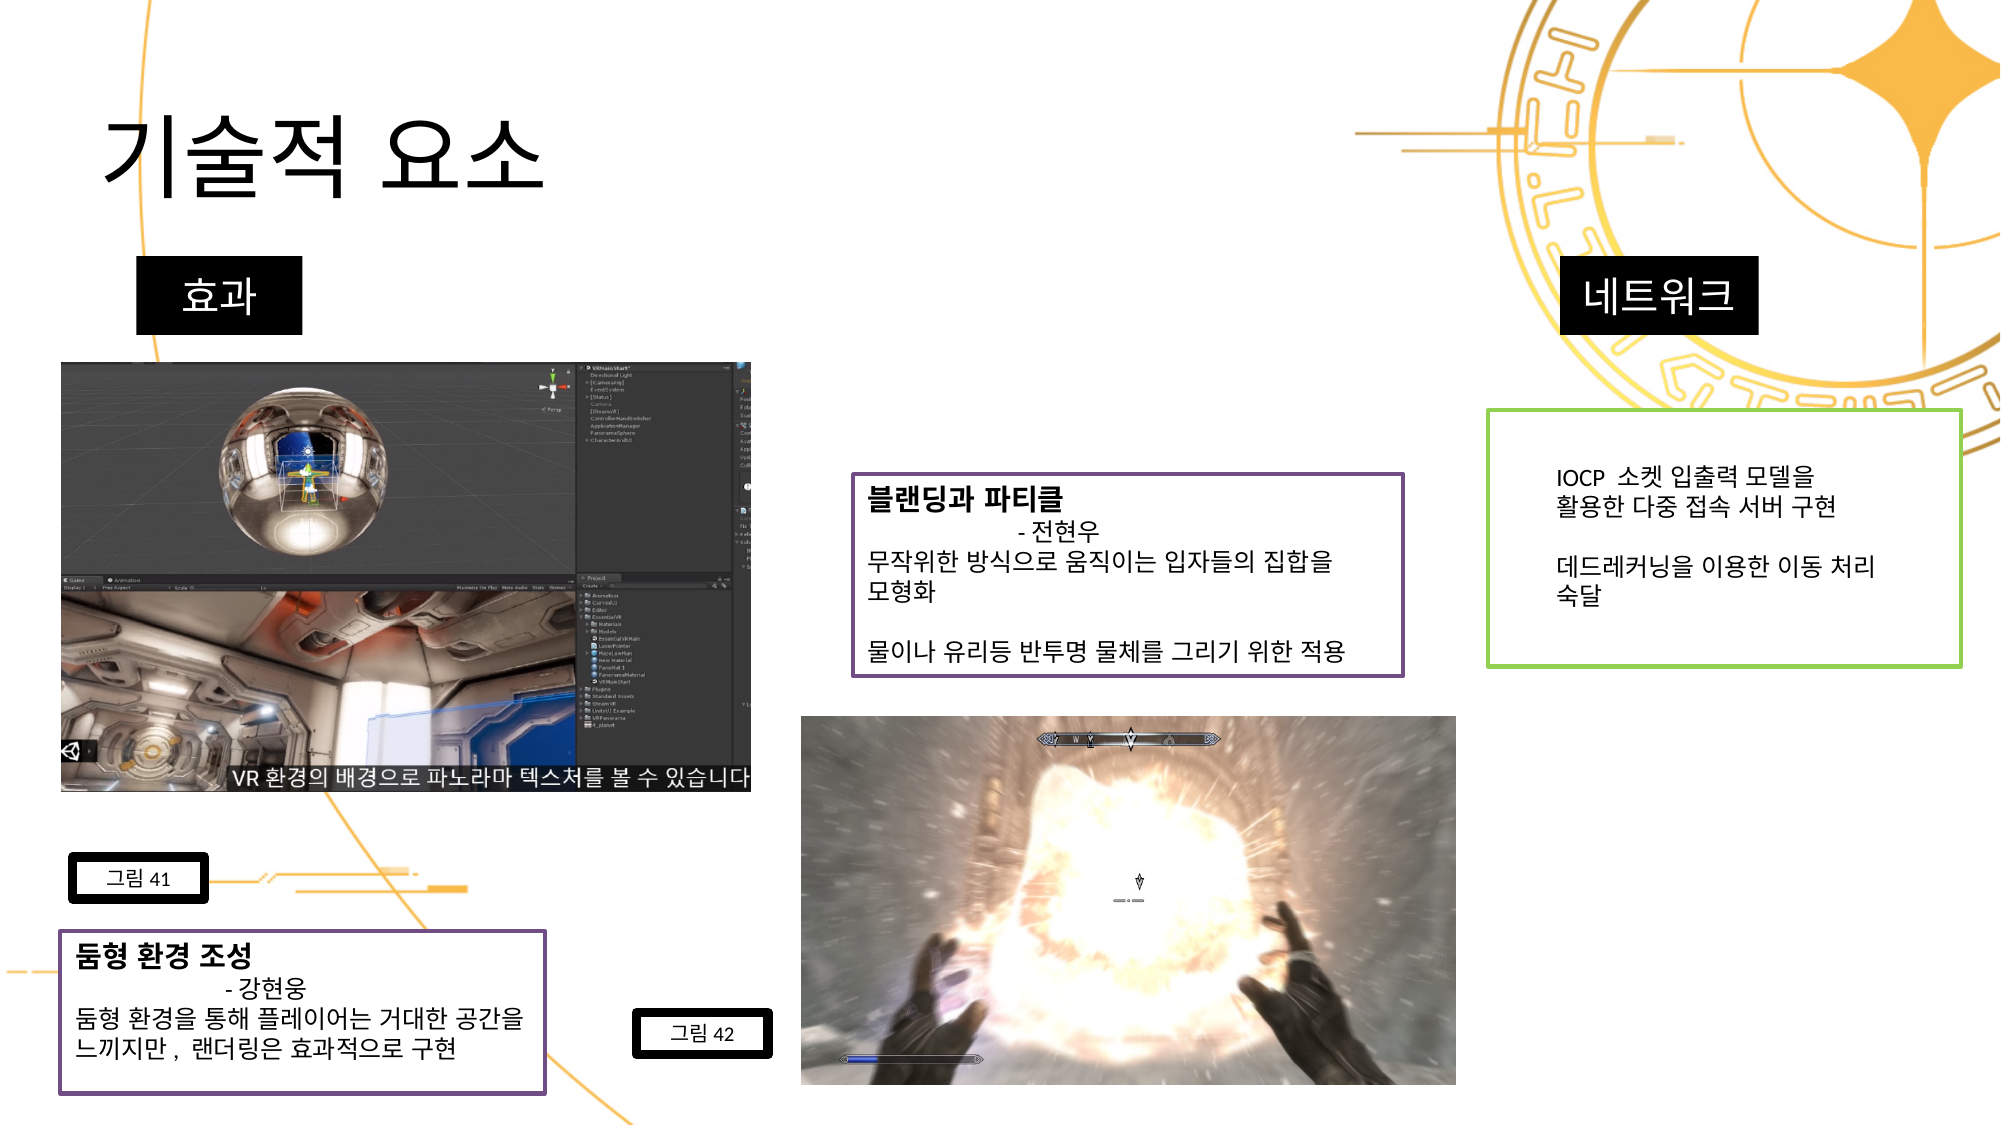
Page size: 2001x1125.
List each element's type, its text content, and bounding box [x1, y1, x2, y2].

title 기술적 요소 [84, 52, 1810, 271]
text_box [851, 472, 1405, 678]
text_box 둠형 환경 조성 -강현웅 둠형 환경을 통해 플레이어는 거대한 공간을 느끼지만, 랜더링은 효과적으로 구현 [60, 931, 545, 1071]
text_box [1486, 408, 1963, 669]
text_box 그림41 [71, 855, 207, 901]
text_box 그림42 [634, 1011, 770, 1057]
text_box 효과 [134, 254, 305, 337]
picture [0, 0, 2001, 1125]
text_box 네트워크 [1558, 254, 1761, 337]
text_box IOCP 소켓 입출력 모델을 활용한 다중 접속 서버 구현 데드레커닝을 이용한 이동 처리 숙달 [1541, 453, 1902, 619]
text_box [58, 929, 547, 1096]
text_box 블랜딩과 파티클 -전현우 무작위한 방식으로 움직이는 입자들의 집합을 모형화 물이나 유리등 반투명 물체를 그리기 위한 적용 [853, 474, 1404, 674]
